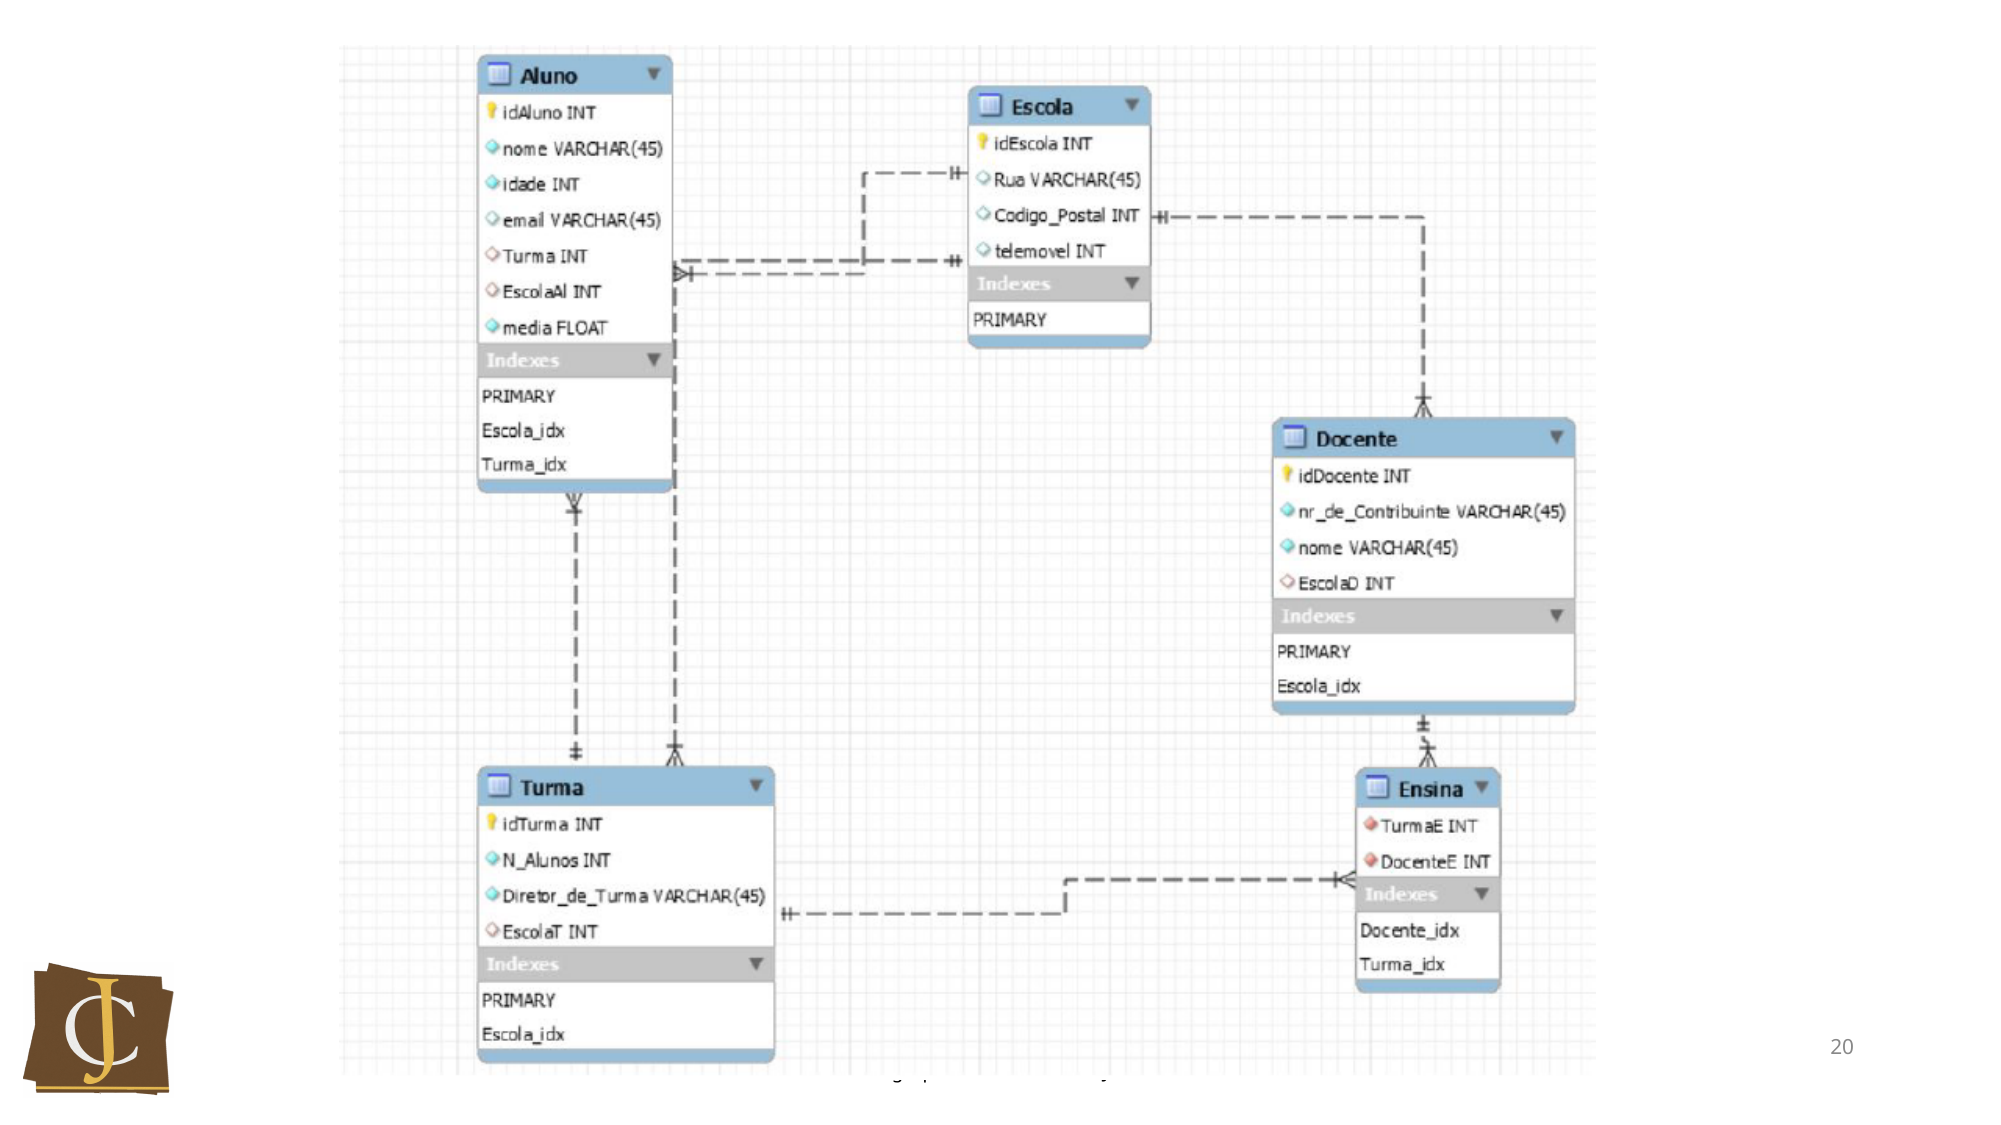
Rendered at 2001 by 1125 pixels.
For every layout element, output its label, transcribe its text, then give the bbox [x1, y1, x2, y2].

picture [23, 962, 174, 1098]
slide_number 20 [1718, 1021, 1869, 1074]
picture [338, 45, 1596, 1080]
